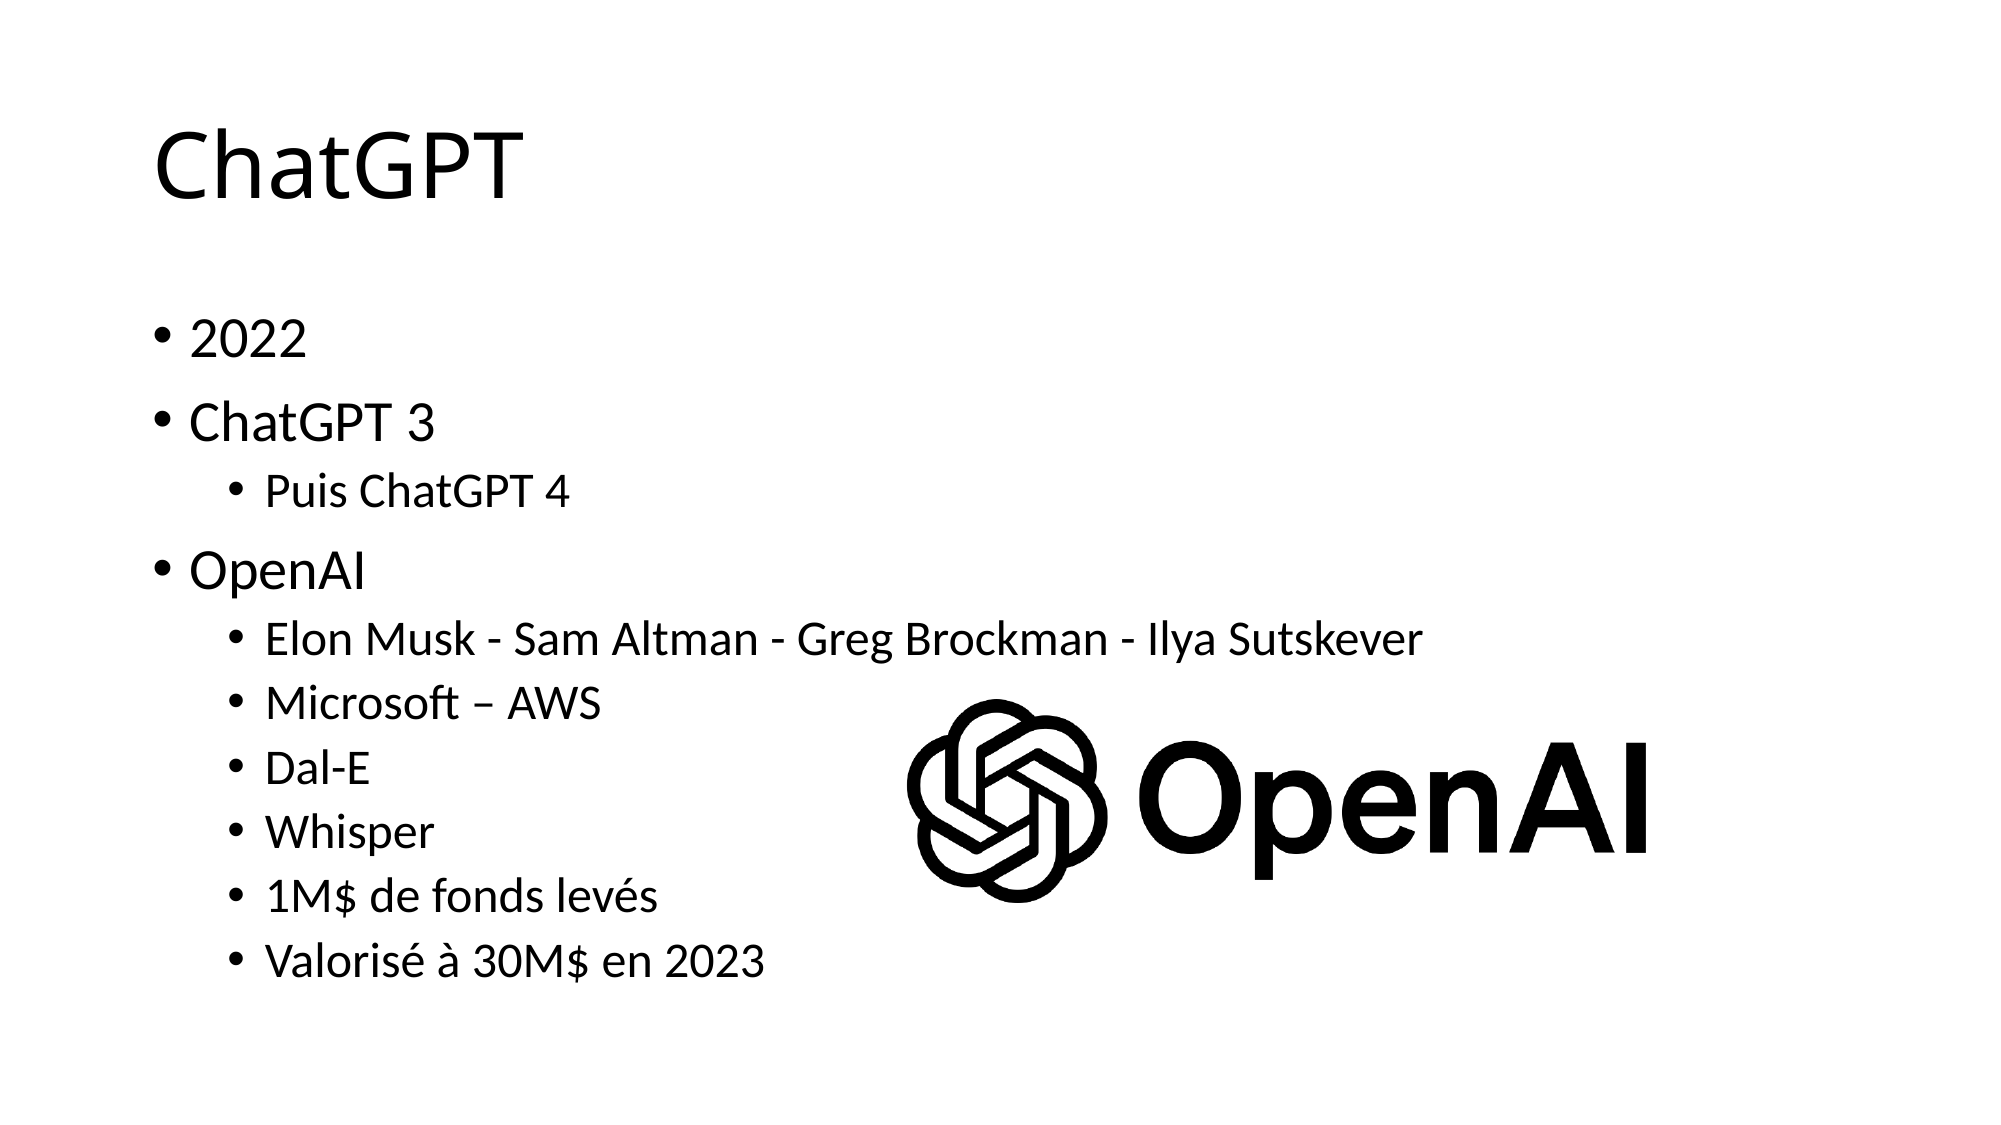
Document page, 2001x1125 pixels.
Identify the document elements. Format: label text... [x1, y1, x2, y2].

title ChatGPT [137, 59, 1863, 278]
picture [905, 699, 1656, 903]
list 2022 ChatGPT 3 Puis ChatGPT 4 OpenAI Elon Musk - Sam Altman - Greg Brockman - Ilya Sutskever Microsoft – AWS Dal-E Whisper 1M$ de fonds levés Valorisé à 30M$ en 2023 [137, 299, 1863, 1014]
